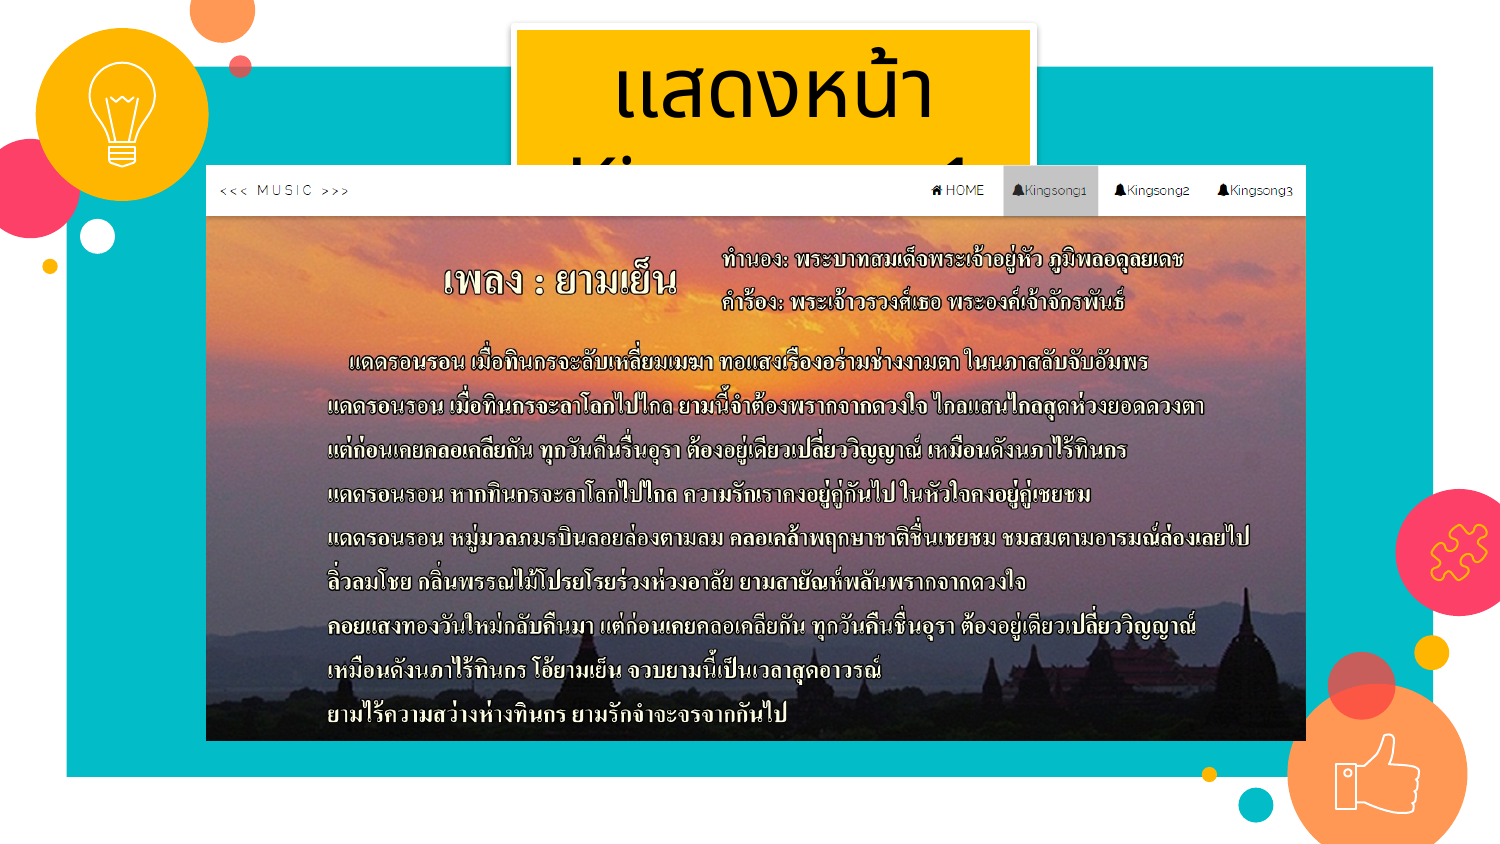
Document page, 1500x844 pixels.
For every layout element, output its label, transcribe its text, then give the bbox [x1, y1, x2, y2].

picture [206, 165, 1306, 741]
text_box เเสดงหน้า Kingsong1 [511, 23, 1037, 164]
